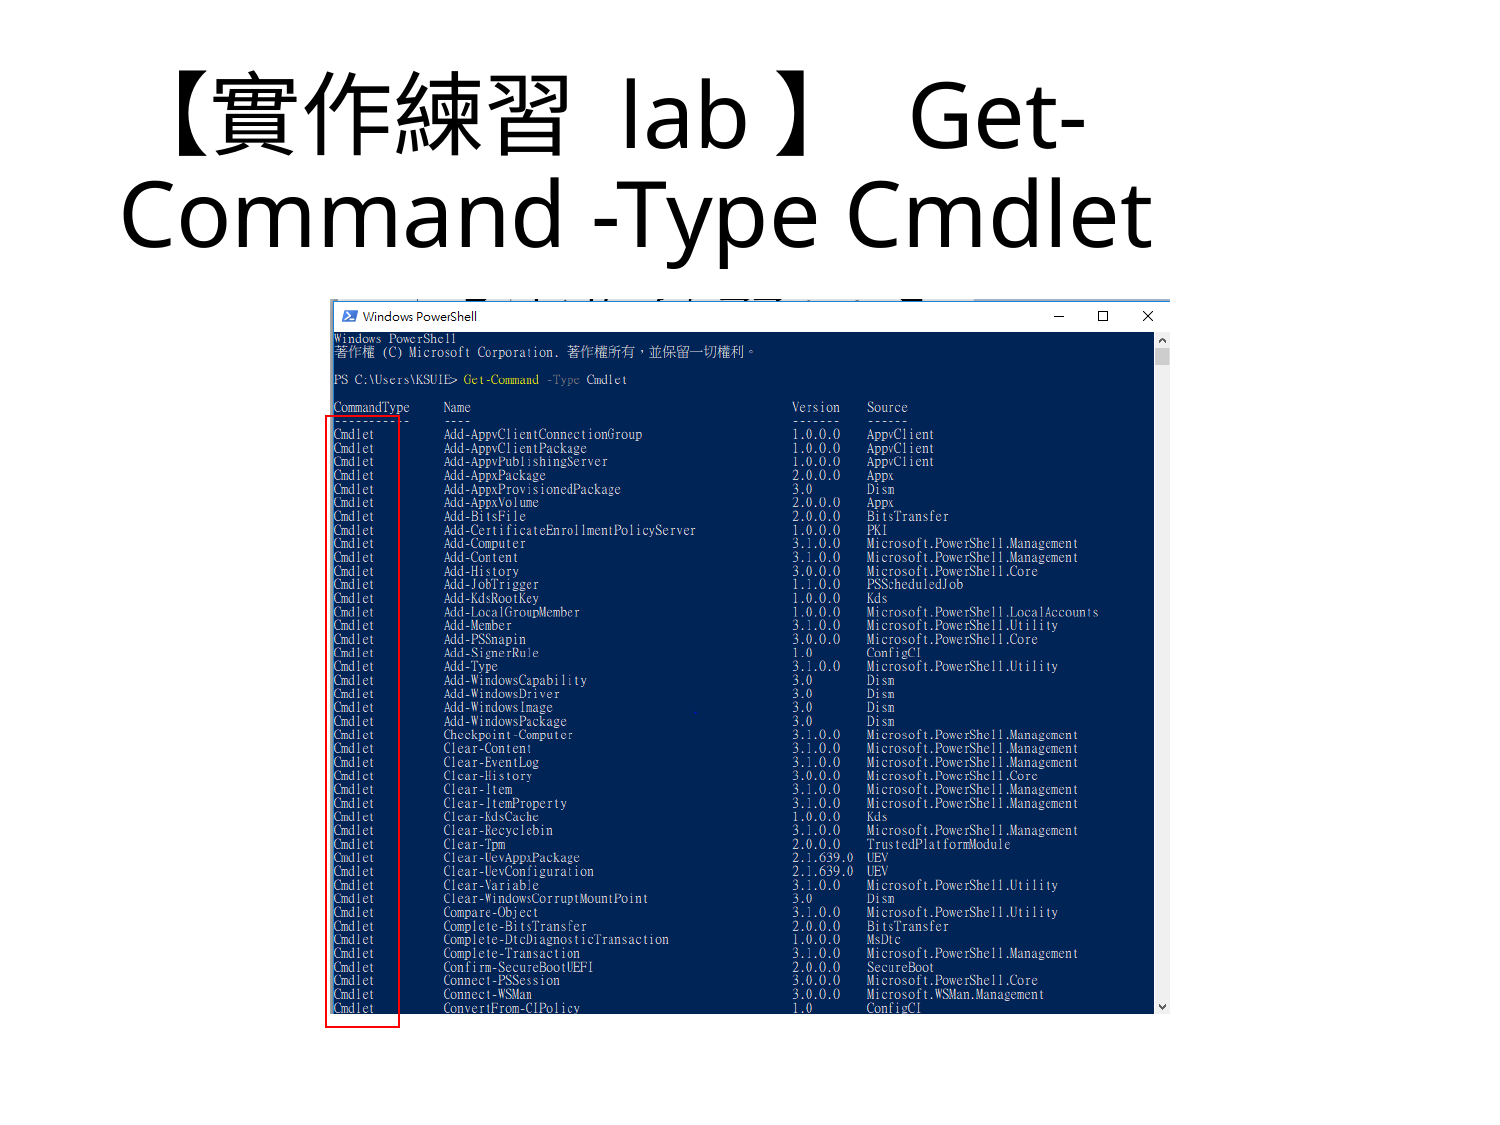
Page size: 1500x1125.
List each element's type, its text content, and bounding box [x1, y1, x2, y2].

title 【實作練習 lab】 Get-Command -Type Cmdlet [103, 59, 1397, 278]
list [330, 299, 1170, 1014]
text_box [325, 415, 400, 1028]
